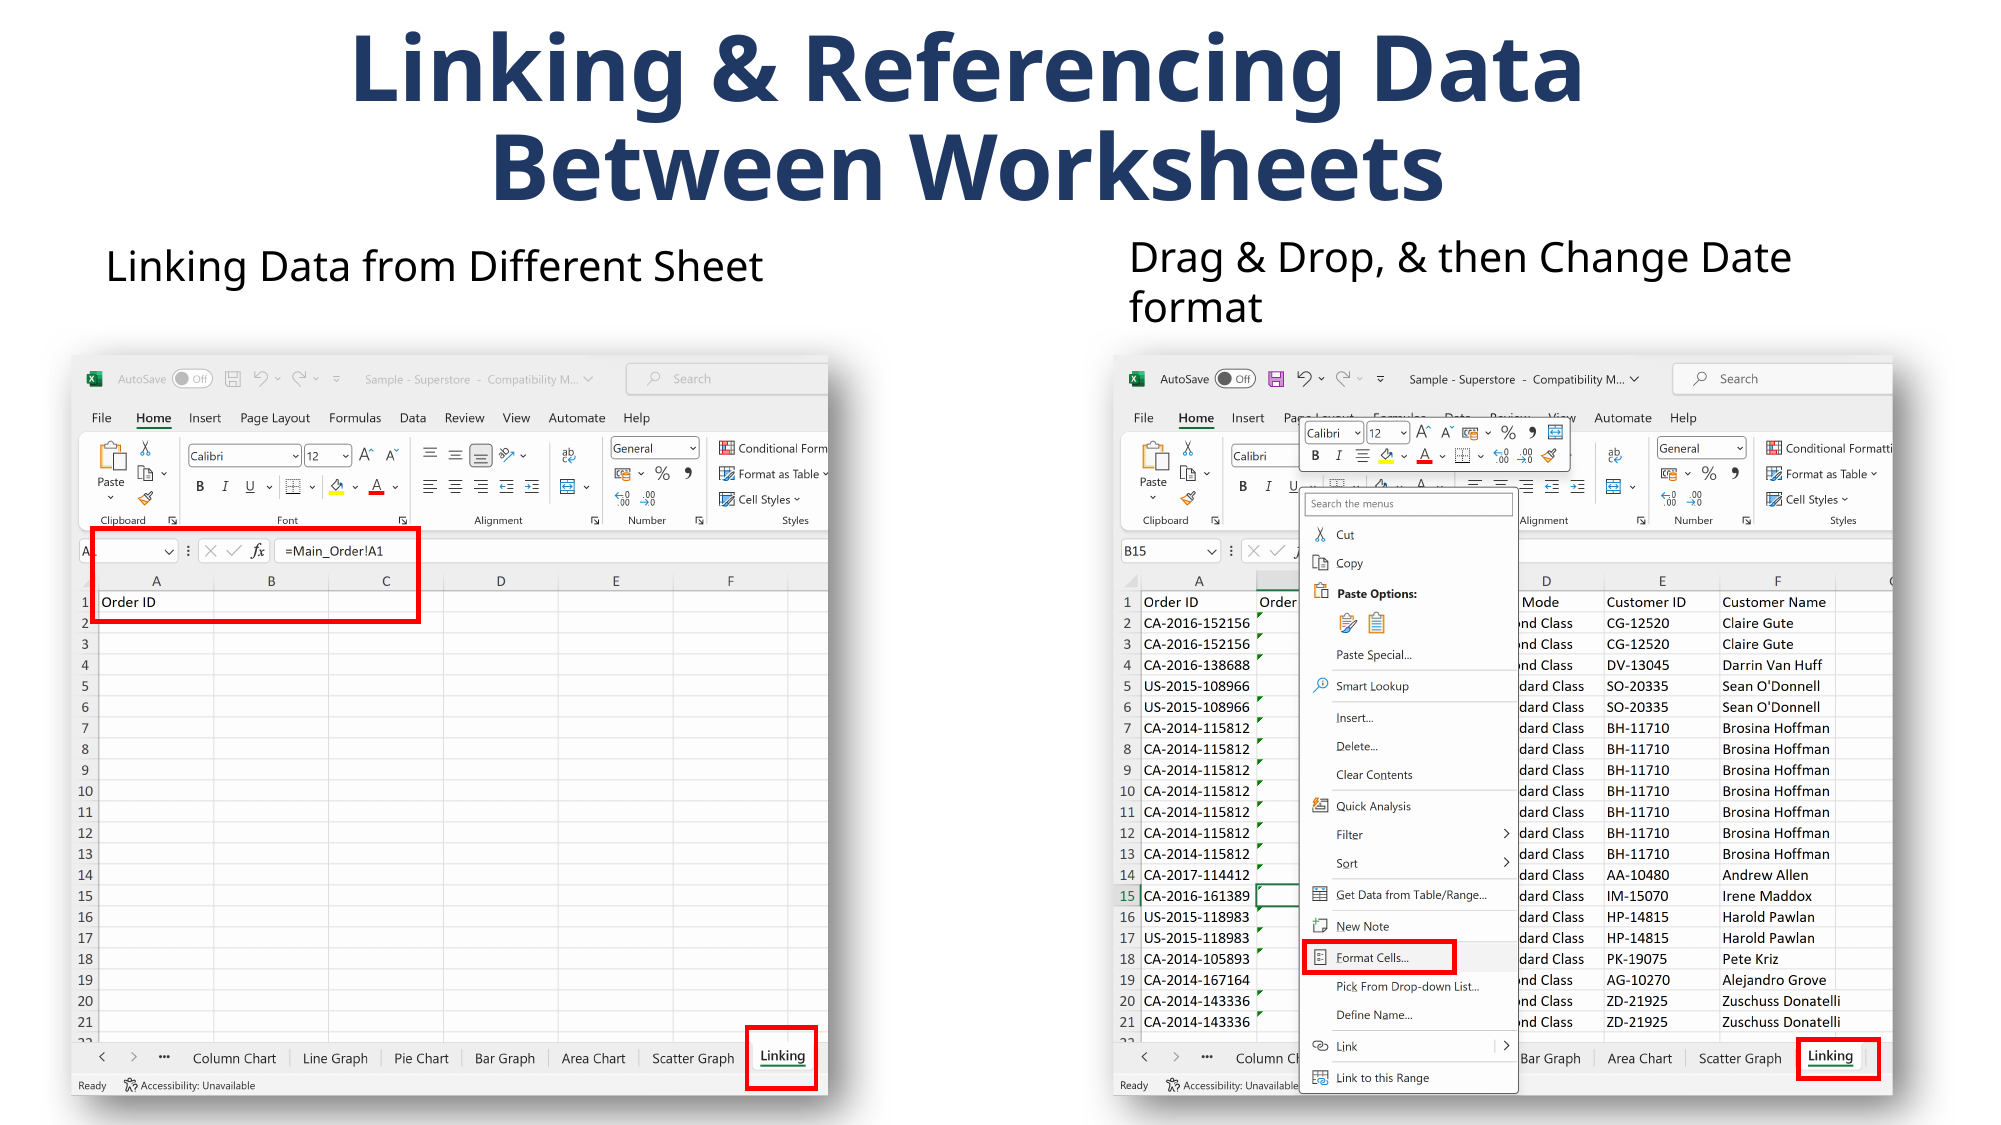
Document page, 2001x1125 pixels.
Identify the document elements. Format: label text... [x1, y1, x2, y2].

text_box Drag & Drop, & then Change Date format [1113, 223, 1885, 339]
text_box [71, 355, 828, 1096]
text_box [1113, 355, 1893, 1096]
text_box Linking & Referencing Data Between Worksheets [151, 20, 1782, 221]
text_box Linking Data from Different Sheet [90, 232, 862, 298]
